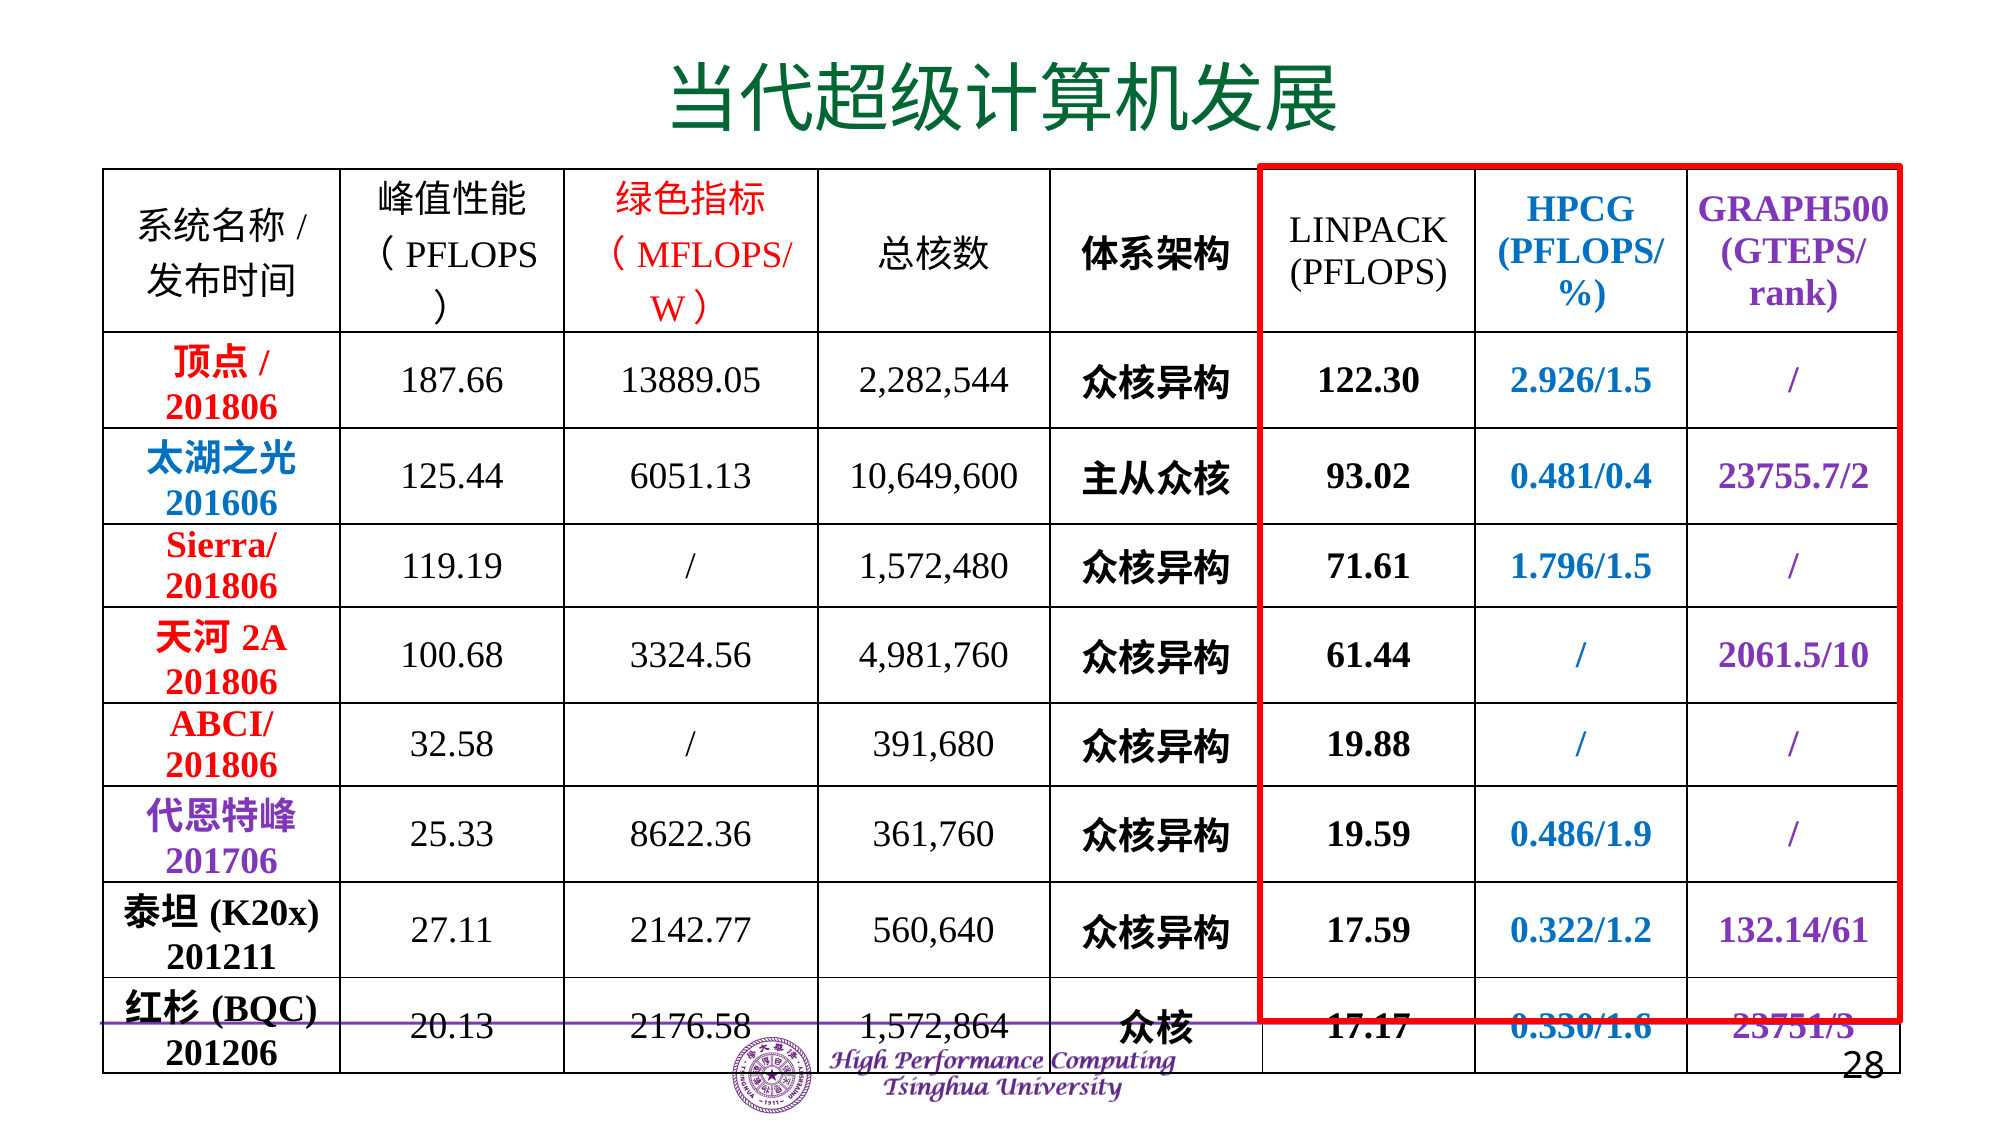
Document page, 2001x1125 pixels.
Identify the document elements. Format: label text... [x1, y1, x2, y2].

table_cell 25.33 [341, 787, 563, 881]
table_cell 27.11 [341, 883, 563, 977]
table_cell 众核异构 [1051, 787, 1259, 881]
table_cell 红杉(BQC) 201206 [104, 978, 339, 1072]
table_cell 代恩特峰 201706 [104, 787, 339, 881]
table_header 系统名称/ 发布时间 [104, 170, 339, 331]
table_cell 众核异构 [1051, 525, 1259, 606]
table_cell 2176.58 [565, 978, 817, 1072]
table_cell 0.330/1.6 [1476, 1021, 1686, 1072]
table_cell 太湖之光 201606 [104, 429, 339, 523]
table_header 总核数 [819, 170, 1049, 331]
table_cell 主从众核 [1051, 429, 1259, 523]
table_cell 众核异构 [1051, 883, 1259, 977]
table_cell 32.58 [341, 704, 563, 785]
table_cell 3324.56 [565, 608, 817, 702]
table_cell 众核异构 [1051, 608, 1259, 702]
table_cell 天河2A 201806 [104, 608, 339, 702]
table_cell / [565, 704, 817, 785]
table_cell / [565, 525, 817, 606]
table_cell 4,981,760 [819, 608, 1049, 702]
table_cell 17.17 [1263, 1021, 1474, 1072]
table_cell 391,680 [819, 704, 1049, 785]
table_cell 10,649,600 [819, 429, 1049, 523]
table_header 绿色指标 （MFLOPS/W） [565, 170, 817, 331]
table_header 峰值性能 （PFLOPS） [341, 170, 563, 331]
table_cell 23751/3 [1688, 1021, 1899, 1072]
slide_number 28 [1433, 1074, 1901, 1100]
title 当代超级计算机发展 [1, 42, 2000, 230]
picture [729, 1074, 1201, 1117]
table_cell 1,572,480 [819, 525, 1049, 606]
table_cell 众核异构 [1051, 333, 1259, 427]
table_cell 2142.77 [565, 883, 817, 977]
table_cell 119.19 [341, 525, 563, 606]
table_cell ABCI/ 201806 [104, 704, 339, 785]
table_cell 泰坦(K20x) 201211 [104, 883, 339, 977]
table_cell 187.66 [341, 333, 563, 427]
table_cell 20.13 [341, 978, 563, 1072]
table_cell Sierra/ 201806 [104, 525, 339, 606]
table_cell 众核 [1051, 978, 1262, 1072]
table_cell 众核异构 [1051, 704, 1259, 785]
table_header 体系架构 [1051, 170, 1259, 331]
table_cell 1,572,864 [819, 978, 1049, 1072]
table_cell 100.68 [341, 608, 563, 702]
table_cell 560,640 [819, 883, 1049, 977]
table_cell 125.44 [341, 429, 563, 523]
table_cell 8622.36 [565, 787, 817, 881]
table_cell 2,282,544 [819, 333, 1049, 427]
table_cell 13889.05 [565, 333, 817, 427]
table_cell 顶点/ 201806 [104, 333, 339, 427]
table_cell 6051.13 [565, 429, 817, 523]
table_cell 361,760 [819, 787, 1049, 881]
text_box [1259, 166, 1900, 1021]
